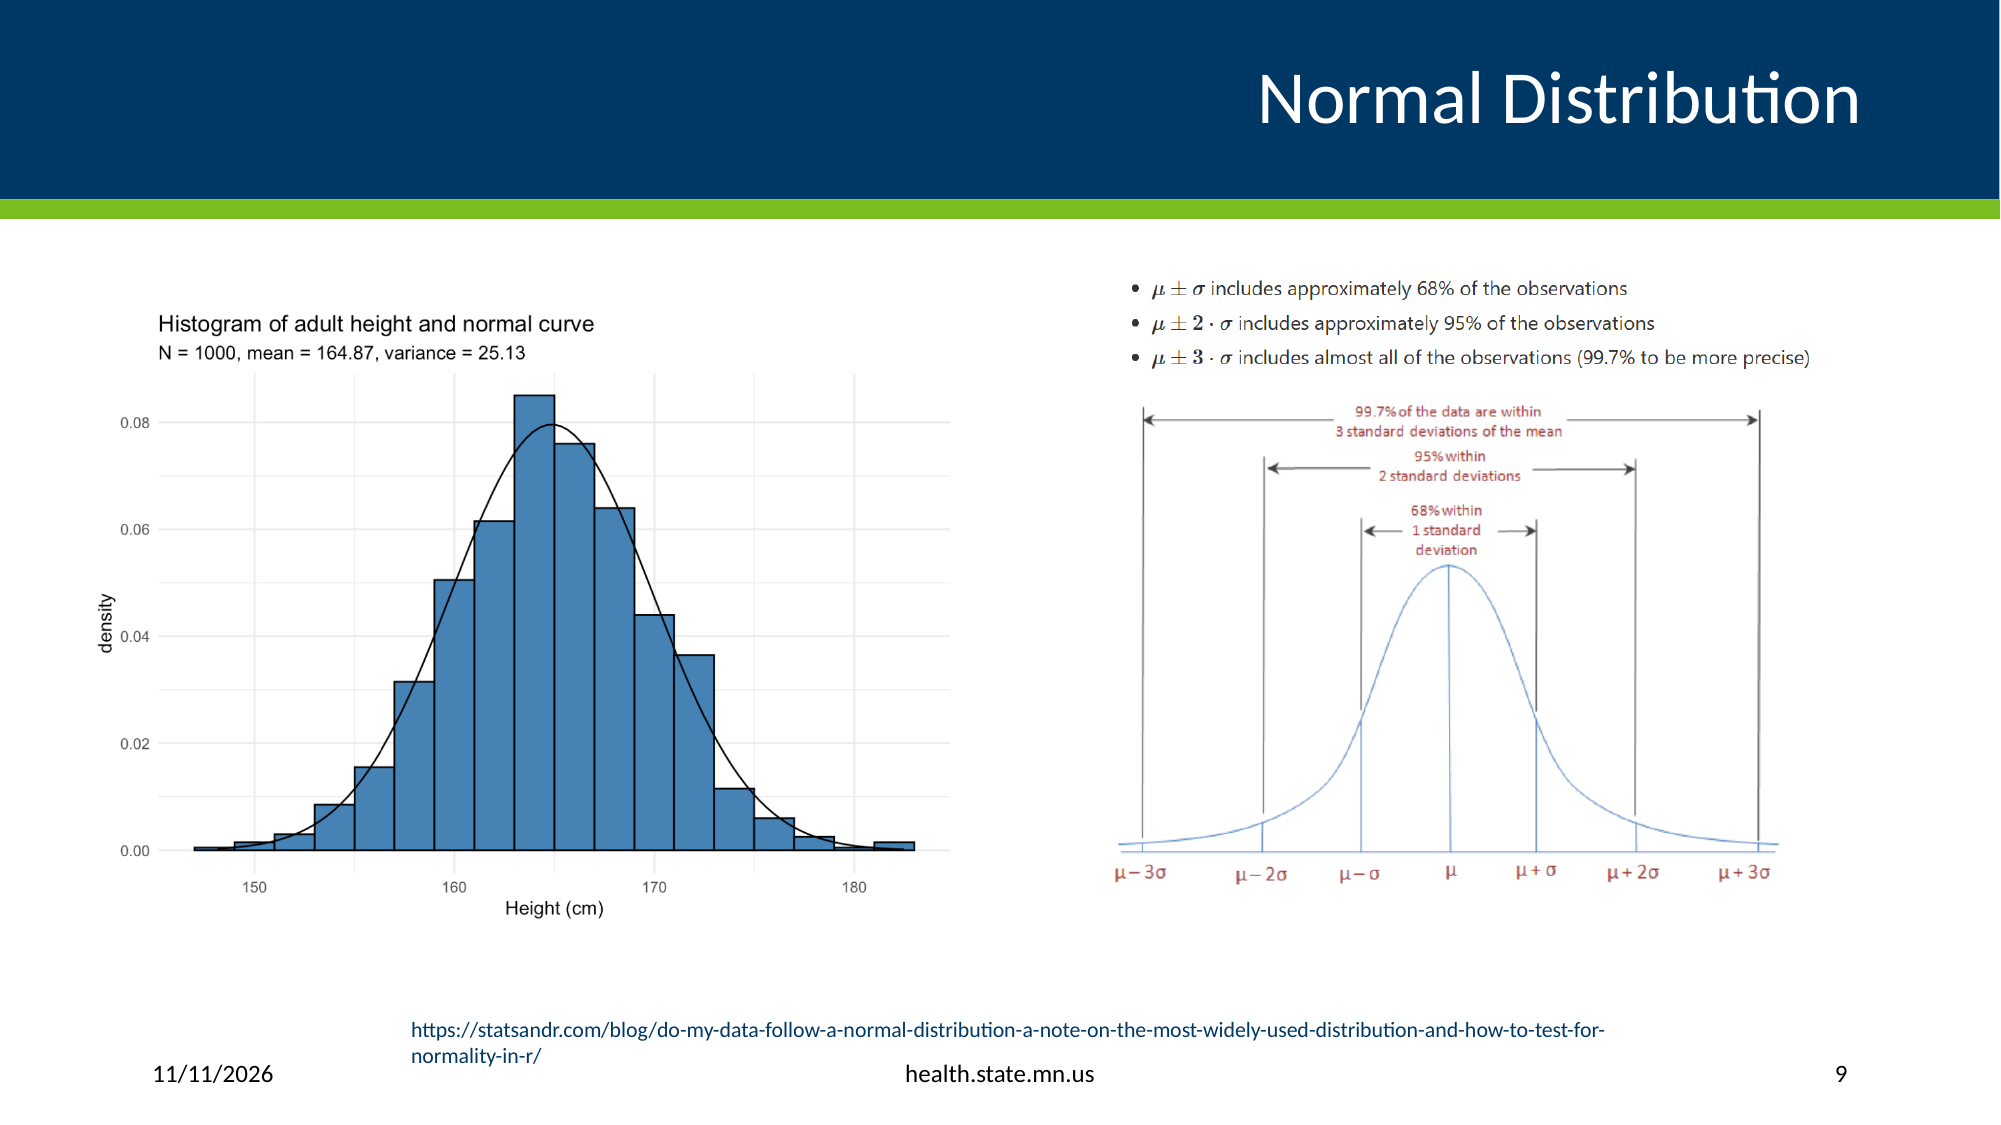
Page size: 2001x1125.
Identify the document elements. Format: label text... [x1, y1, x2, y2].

title Normal Distribution [137, 0, 1863, 200]
picture [1105, 270, 1823, 904]
text_box https://statsandr.com/blog/do-my-data-follow-a-normal-distribution-a-note-on-the-most-widely-used-distribution-and-how-to-test-for-normality-in-r/ [396, 1008, 1700, 1076]
slide_number 9 [1622, 1042, 1863, 1103]
picture [91, 301, 963, 925]
footer health.state.mn.us [541, 1076, 1459, 1103]
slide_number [137, 1042, 361, 1103]
